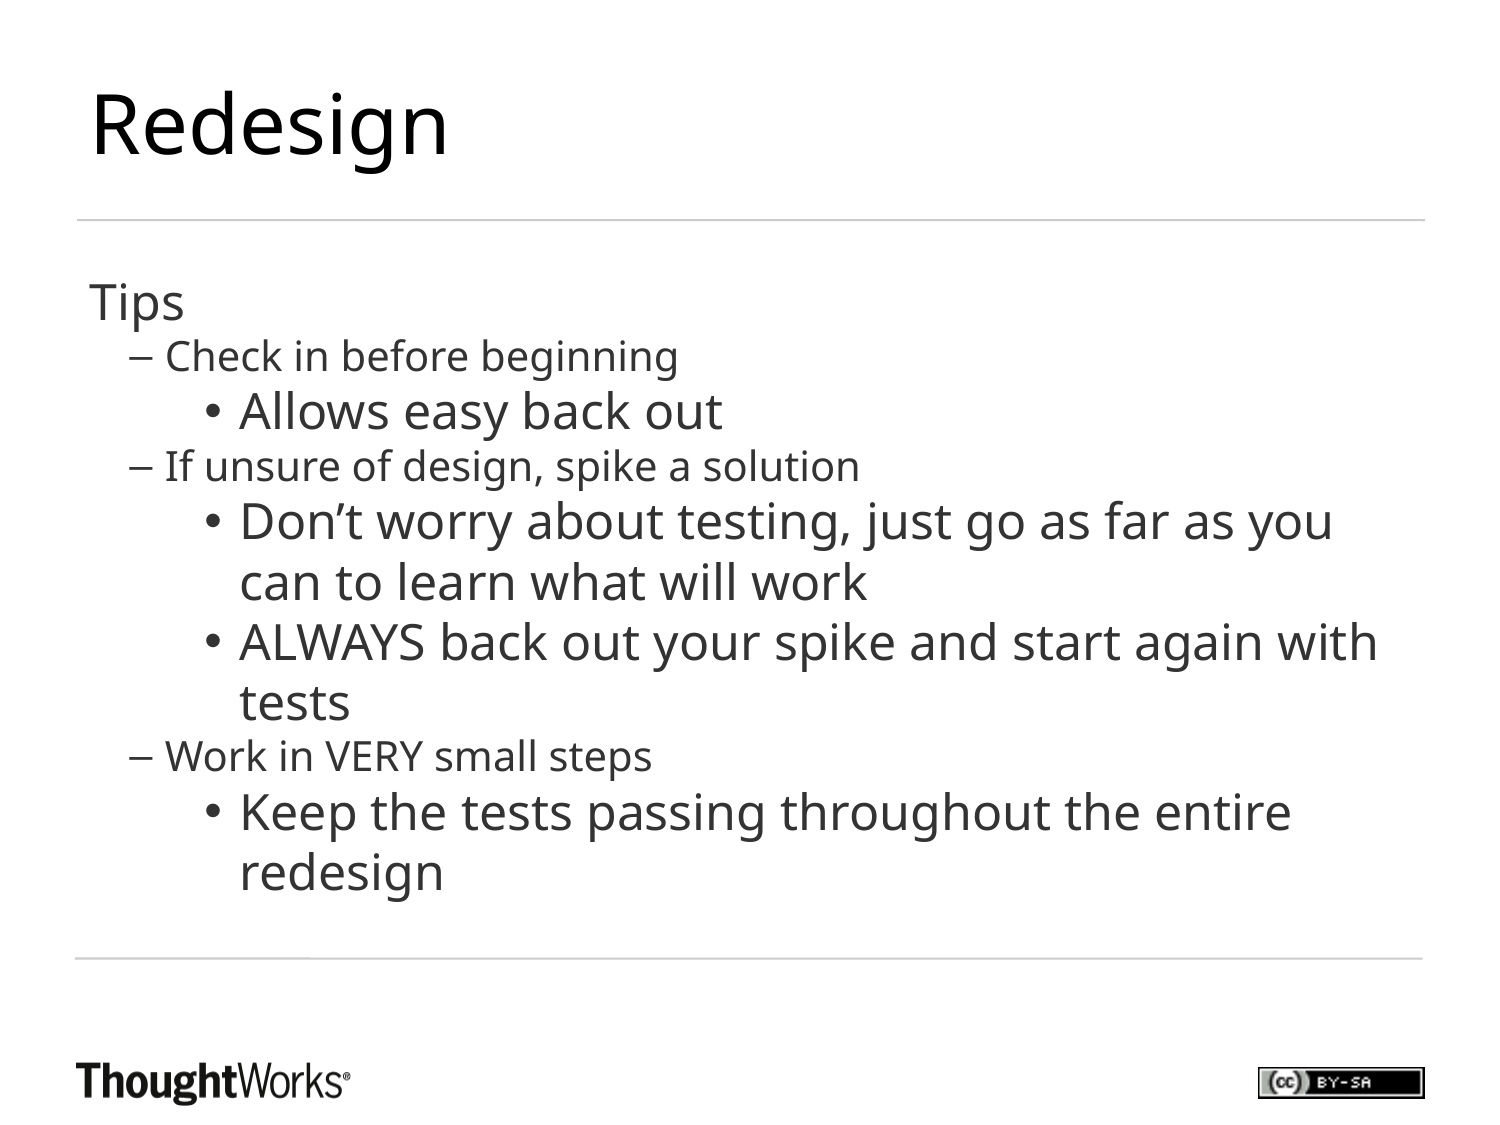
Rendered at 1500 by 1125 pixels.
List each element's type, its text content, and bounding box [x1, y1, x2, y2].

picture [75, 1062, 351, 1106]
text_box Tips Check in before beginning Allows easy back out If unsure of design, spike a solution Don’t worry about testing, just go as far as you can to learn what will work ALWAYS back out your spike and start again with tests Work in VERY small steps Keep the tests passing throughout the entire redesign [75, 262, 1425, 948]
picture [1258, 1067, 1425, 1099]
text_box Redesign [75, 45, 1425, 197]
